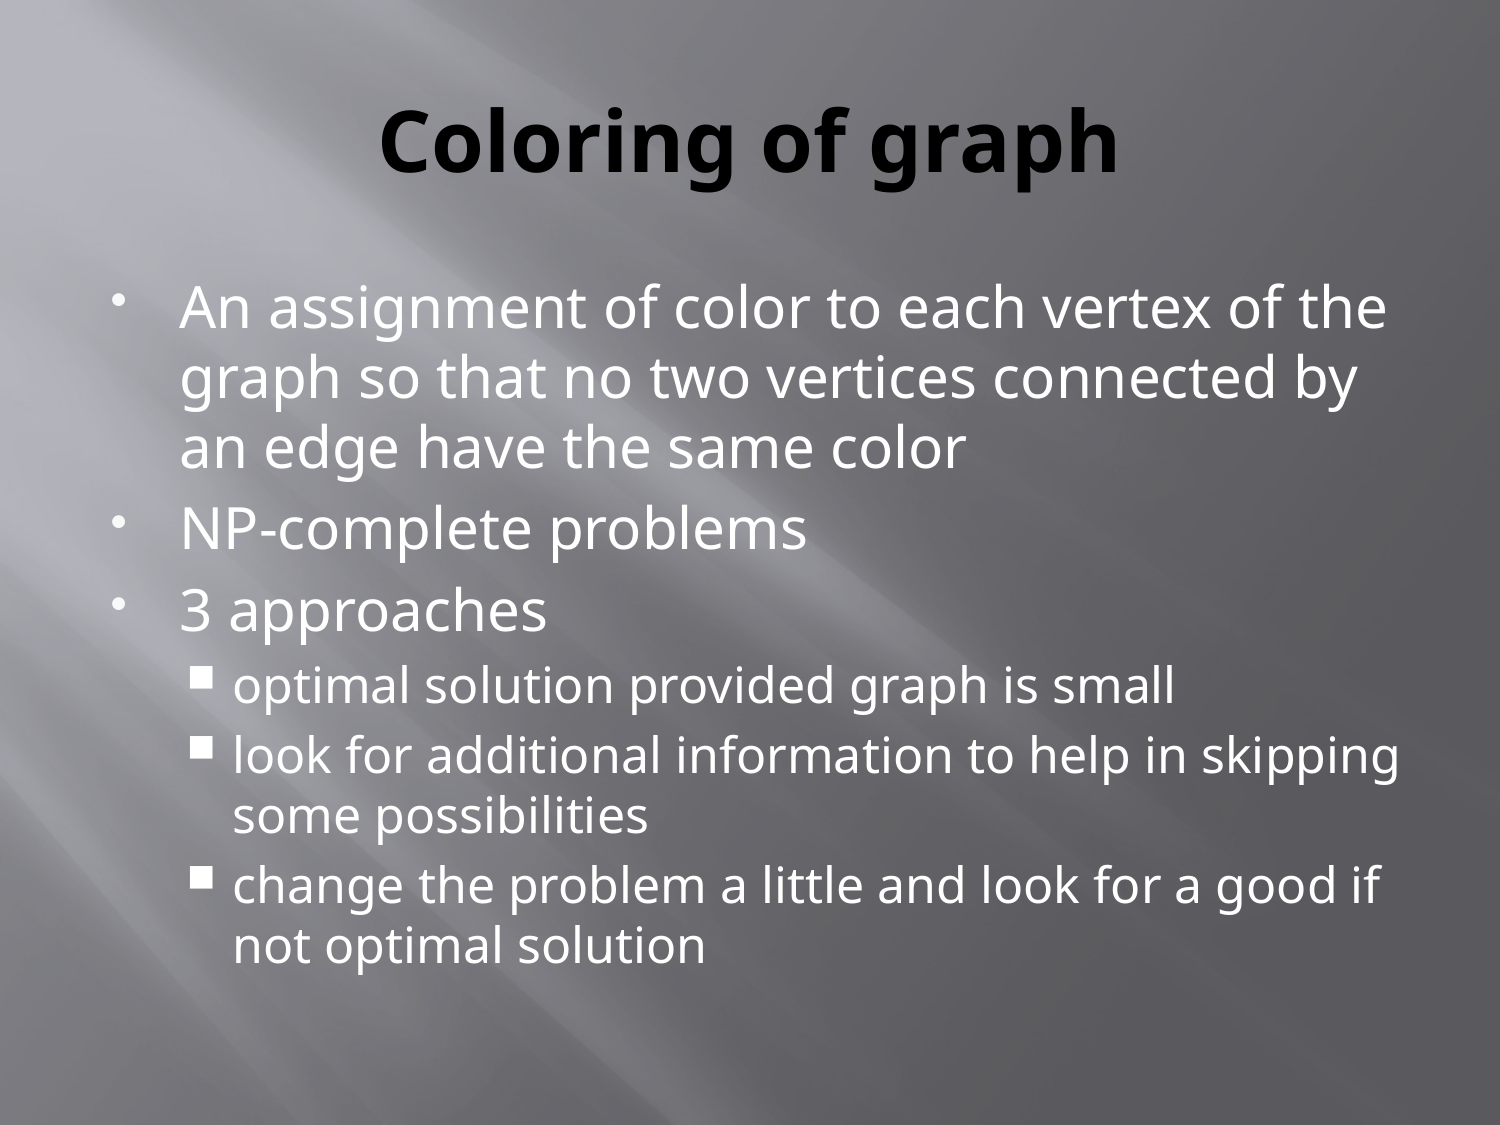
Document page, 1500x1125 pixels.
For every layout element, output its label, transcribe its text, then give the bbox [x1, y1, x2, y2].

list An assignment of color to each vertex of the graph so that no two vertices connected by an edge have the same color NP-complete problems 3 approaches optimal solution provided graph is small look for additional information to help in skipping some possibilities change the problem a little and look for a good if not optimal solution [75, 262, 1425, 1035]
title Coloring of graph [75, 45, 1425, 233]
